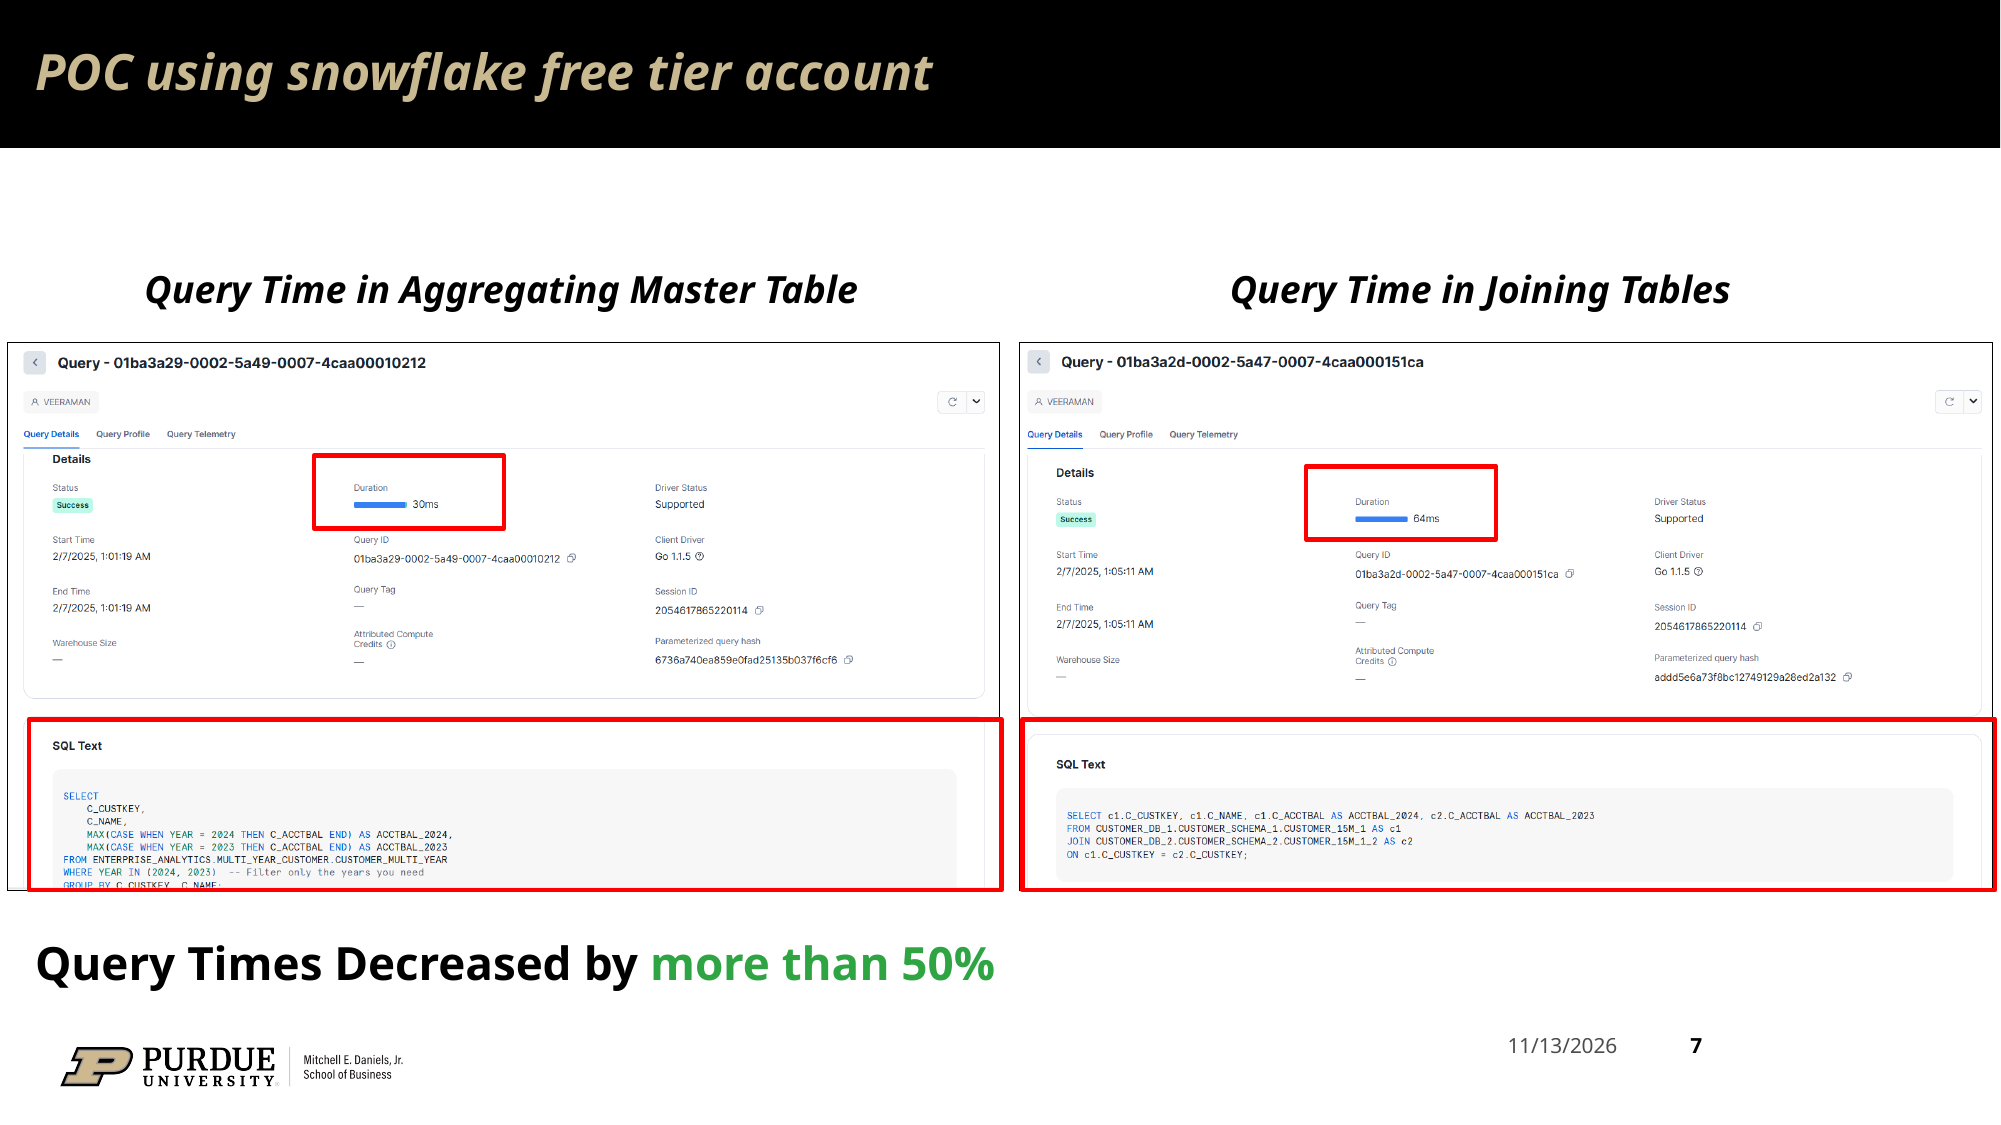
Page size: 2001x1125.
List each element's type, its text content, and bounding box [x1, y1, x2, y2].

picture [1019, 342, 1993, 891]
picture [60, 1045, 468, 1089]
text_box Query Time in Aggregating Master Table [129, 258, 879, 319]
picture [7, 342, 1000, 891]
text_box Query Time in Joining Tables [1215, 258, 1803, 319]
title POC using snowflake free tier account [32, 44, 1349, 105]
slide_number 7 [1656, 1017, 1737, 1078]
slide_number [1464, 1020, 1632, 1074]
text_box Query Times Decreased by more than 50% [0, 925, 1106, 991]
